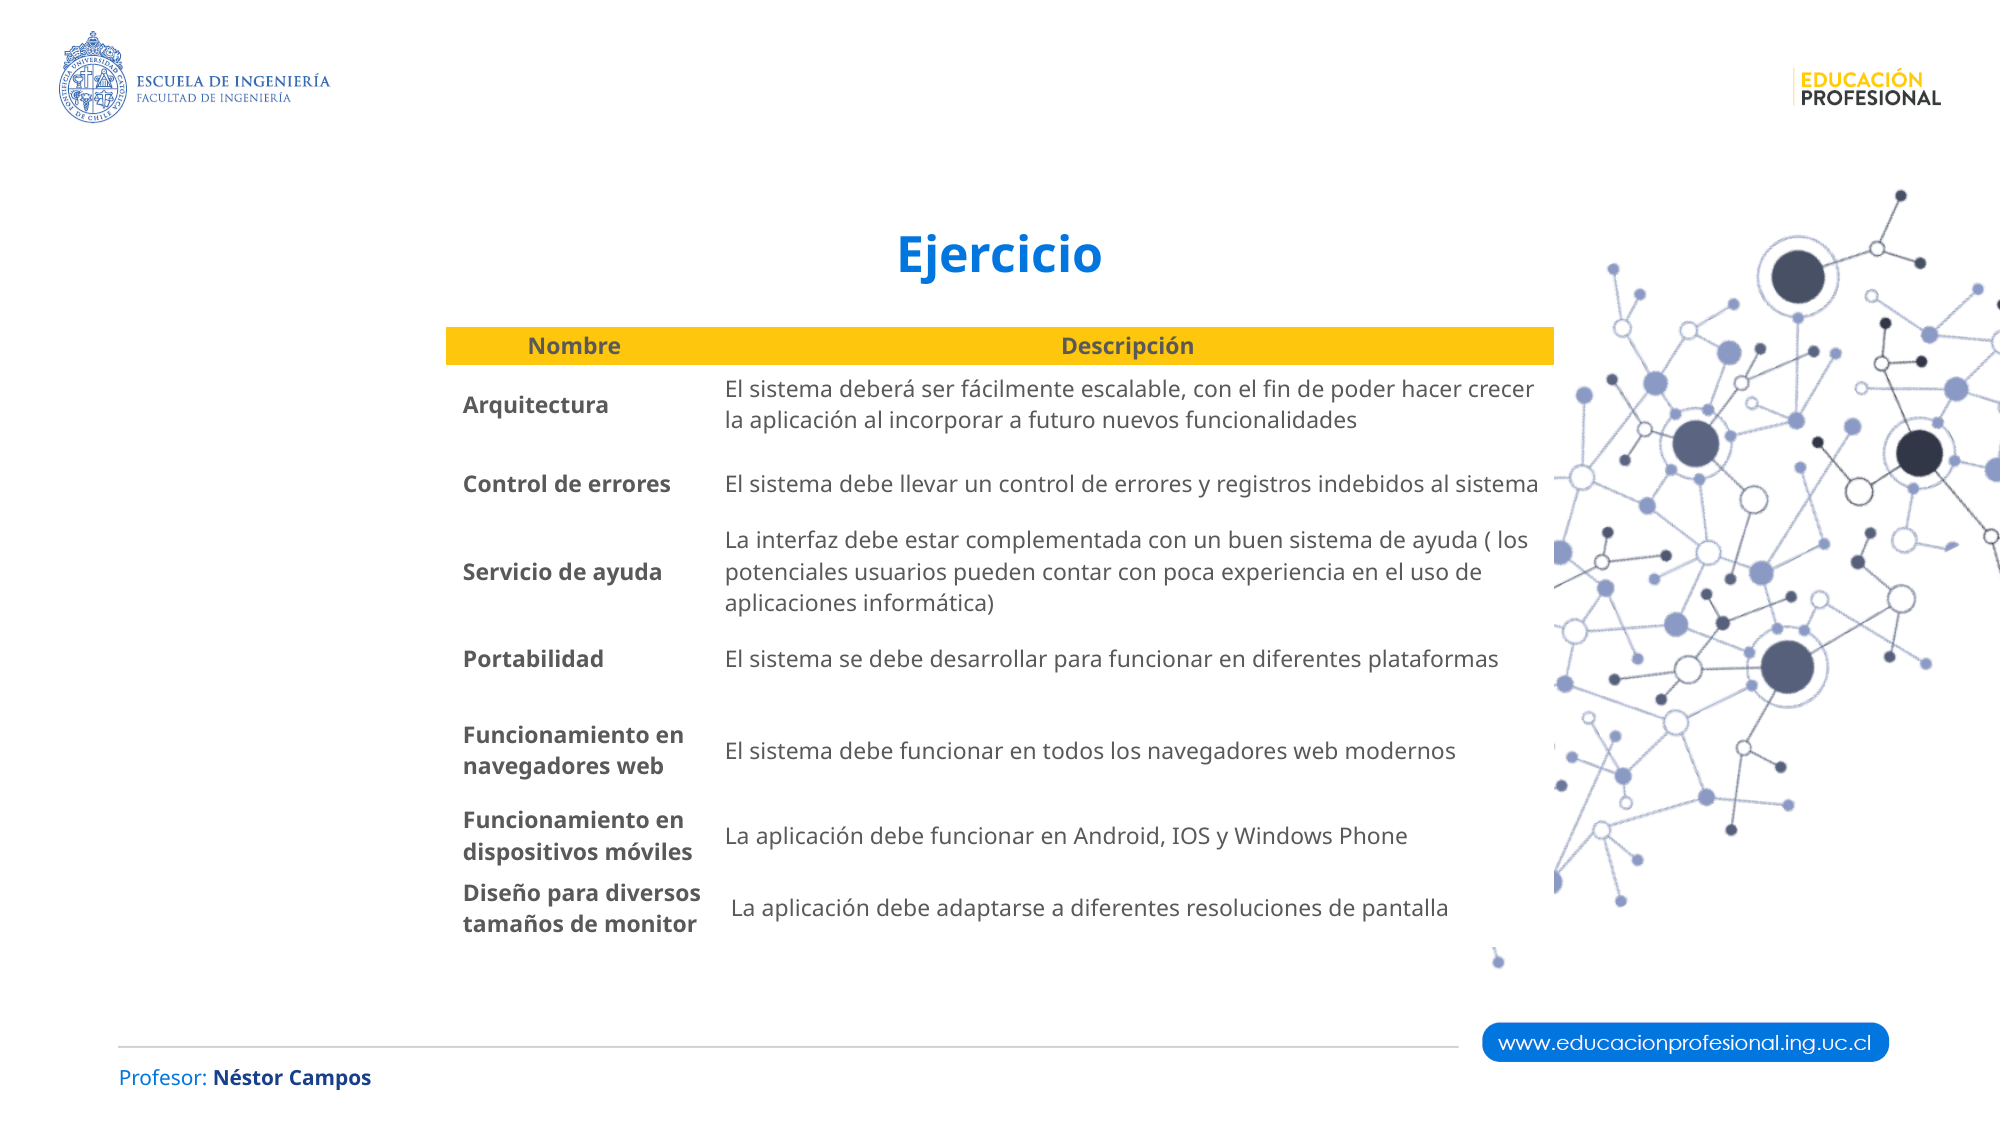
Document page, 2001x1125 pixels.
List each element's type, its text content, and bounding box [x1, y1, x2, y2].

table_cell El sistema debe llevar un control de errores y registros indebidos al sistema [708, 444, 1095, 523]
title Ejercicio [380, 225, 1620, 328]
table_cell Arquitectura [446, 365, 708, 444]
table_cell La interfaz debe estar complementada con un buen sistema de ayuda ( los potenciales usuarios pueden contar con poca experiencia en el uso de aplicaciones informática) [708, 523, 1095, 619]
table_cell El sistema se debe desarrollar para funcionar en diferentes plataformas [708, 619, 1095, 697]
table_cell Servicio de ayuda [446, 523, 708, 619]
picture [0, 0, 2000, 1125]
table_cell Portabilidad [446, 619, 708, 697]
table_cell Control de errores [446, 444, 708, 523]
table_cell Diseño para diversos tamaños de monitor [446, 868, 708, 947]
table_cell El sistema debe funcionar en todos los navegadores web modernos [708, 697, 1095, 803]
table_cell Funcionamiento en dispositivos móviles [446, 803, 708, 868]
table_cell La aplicación debe adaptarse a diferentes resoluciones de pantalla [708, 868, 1554, 947]
table_cell Funcionamiento en navegadores web [446, 697, 708, 803]
table_cell El sistema deberá ser fácilmente escalable, con el fin de poder hacer crecer la aplicación al incorporar a futuro nuevos funcionalidades [708, 365, 1095, 444]
table_header Descripción [708, 327, 1095, 365]
table_cell La aplicación debe funcionar en Android, IOS y Windows Phone [708, 803, 1554, 868]
table_header Nombre [446, 327, 708, 365]
